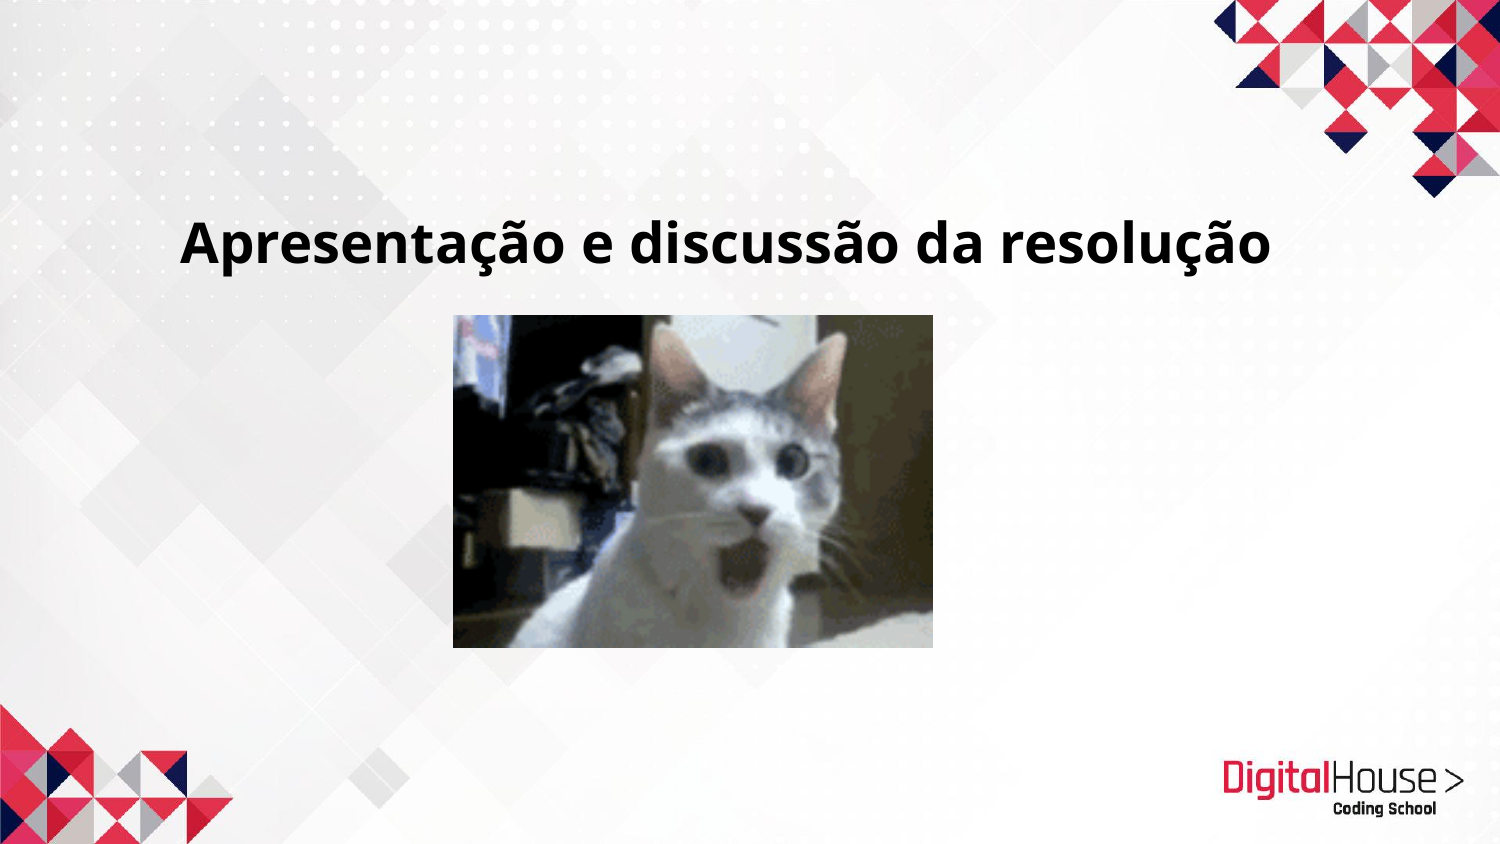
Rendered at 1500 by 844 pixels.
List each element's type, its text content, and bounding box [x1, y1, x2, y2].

title Apresentação e discussão da resolução [70, 191, 1382, 332]
picture [0, 0, 1500, 844]
